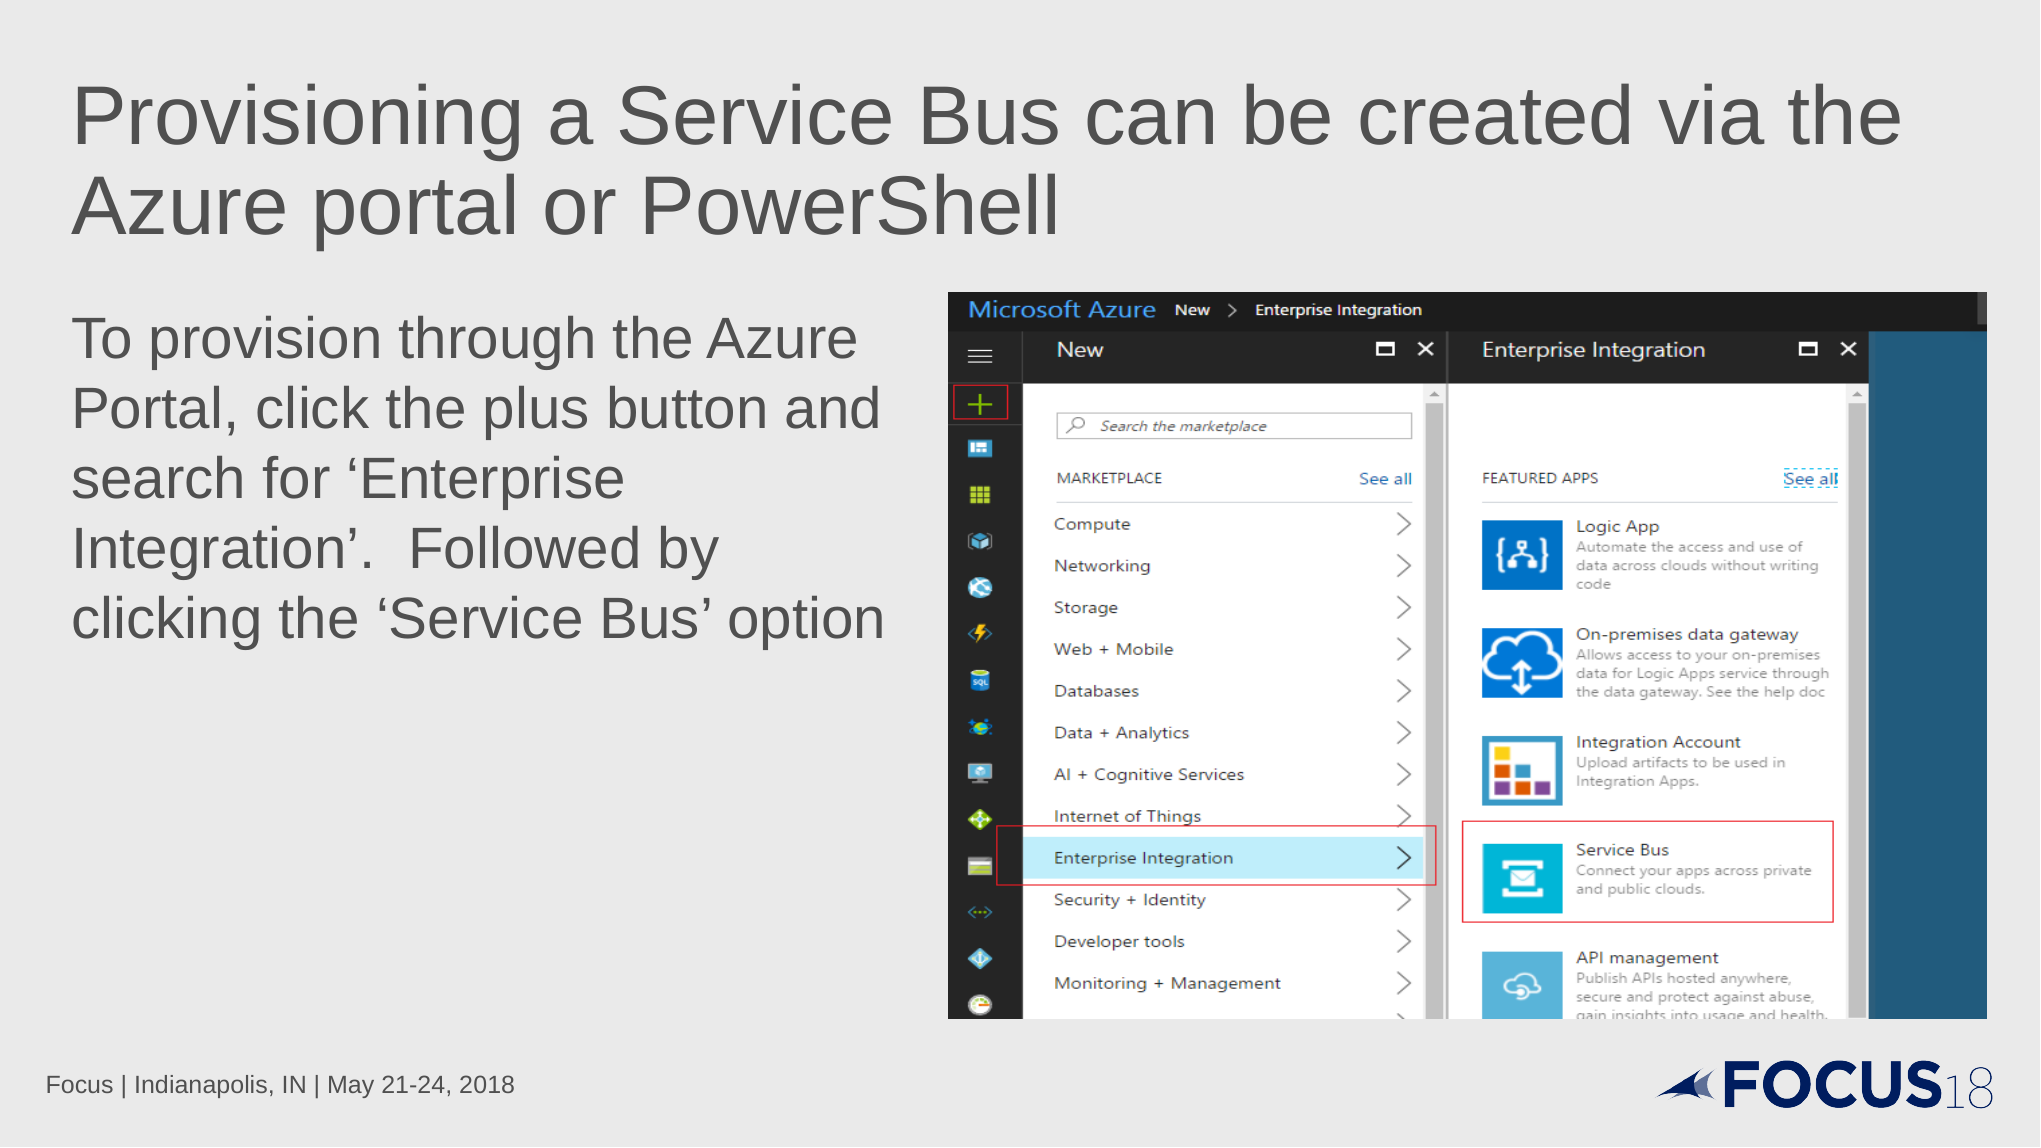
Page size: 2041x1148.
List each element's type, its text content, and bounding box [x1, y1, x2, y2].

text_box Provisioning a Service Bus can be created via the Azure portal or PowerShell [56, 64, 1987, 274]
picture [948, 292, 1987, 1019]
text_box To provision through the Azure Portal, click the plus button and search for ‘Enterprise Integration’. Followed by clicking the ‘Service Bus’ option [56, 292, 934, 658]
picture [1651, 1058, 1996, 1110]
